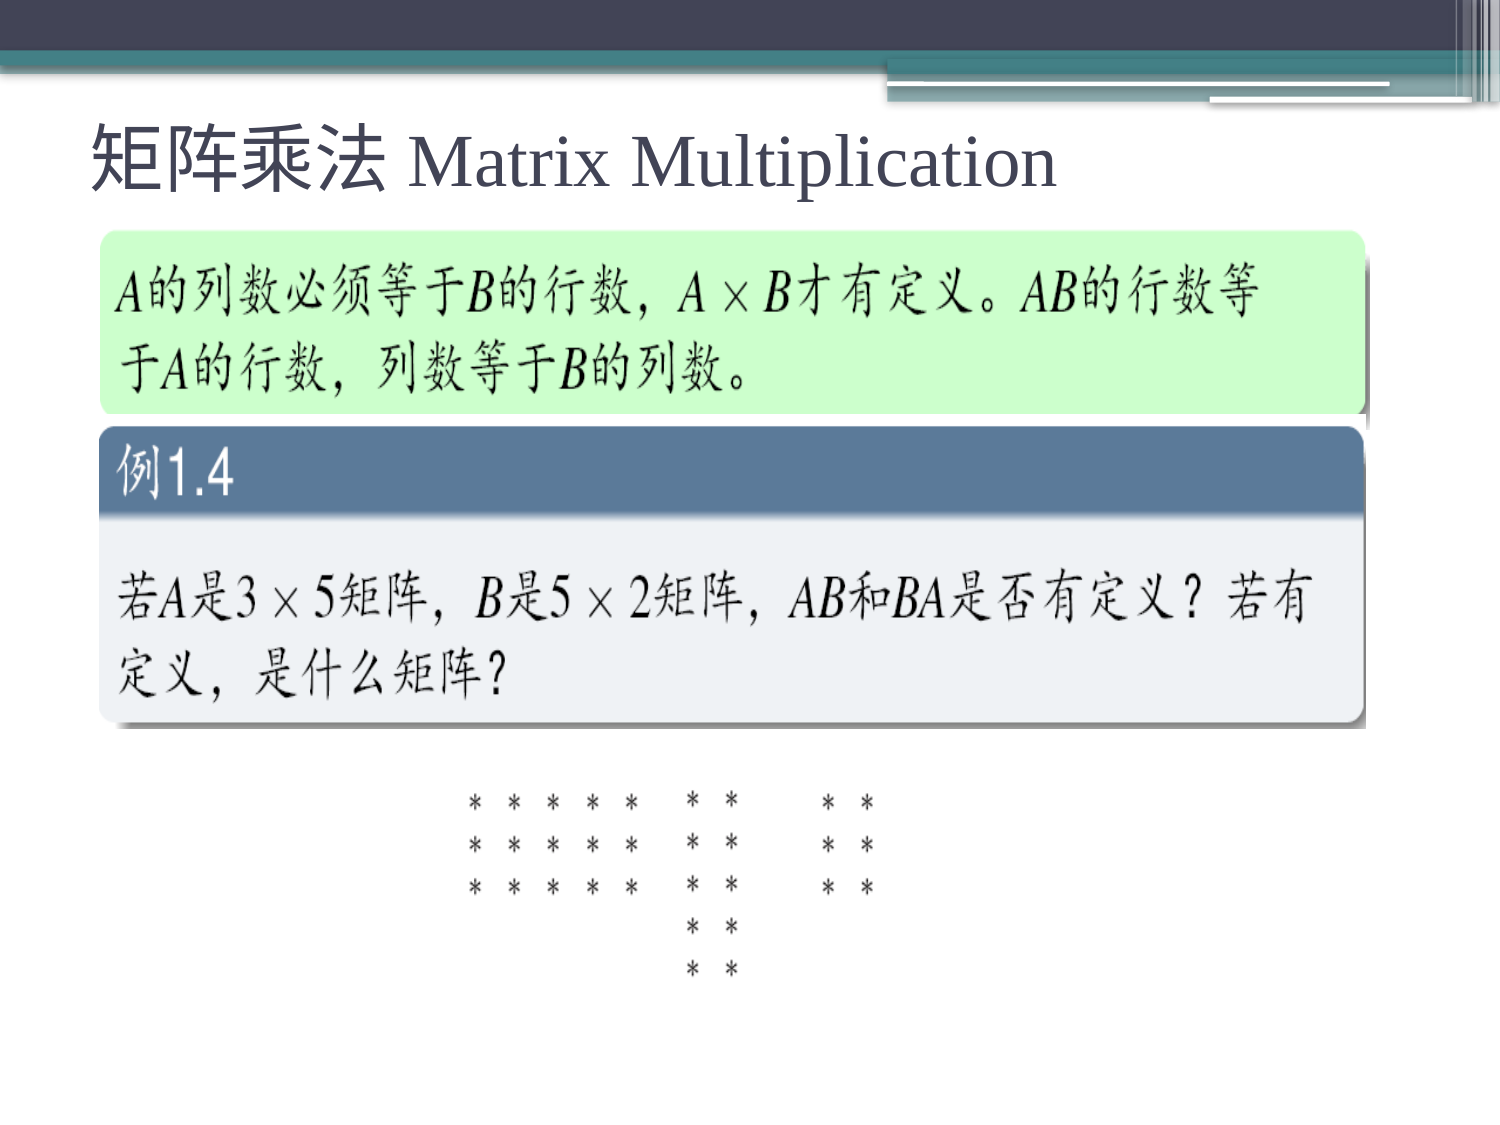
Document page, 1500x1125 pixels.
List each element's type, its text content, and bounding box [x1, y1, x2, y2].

picture [99, 219, 1371, 729]
picture [459, 777, 887, 982]
title 矩阵乘法Matrix Multiplication [75, 68, 1425, 244]
